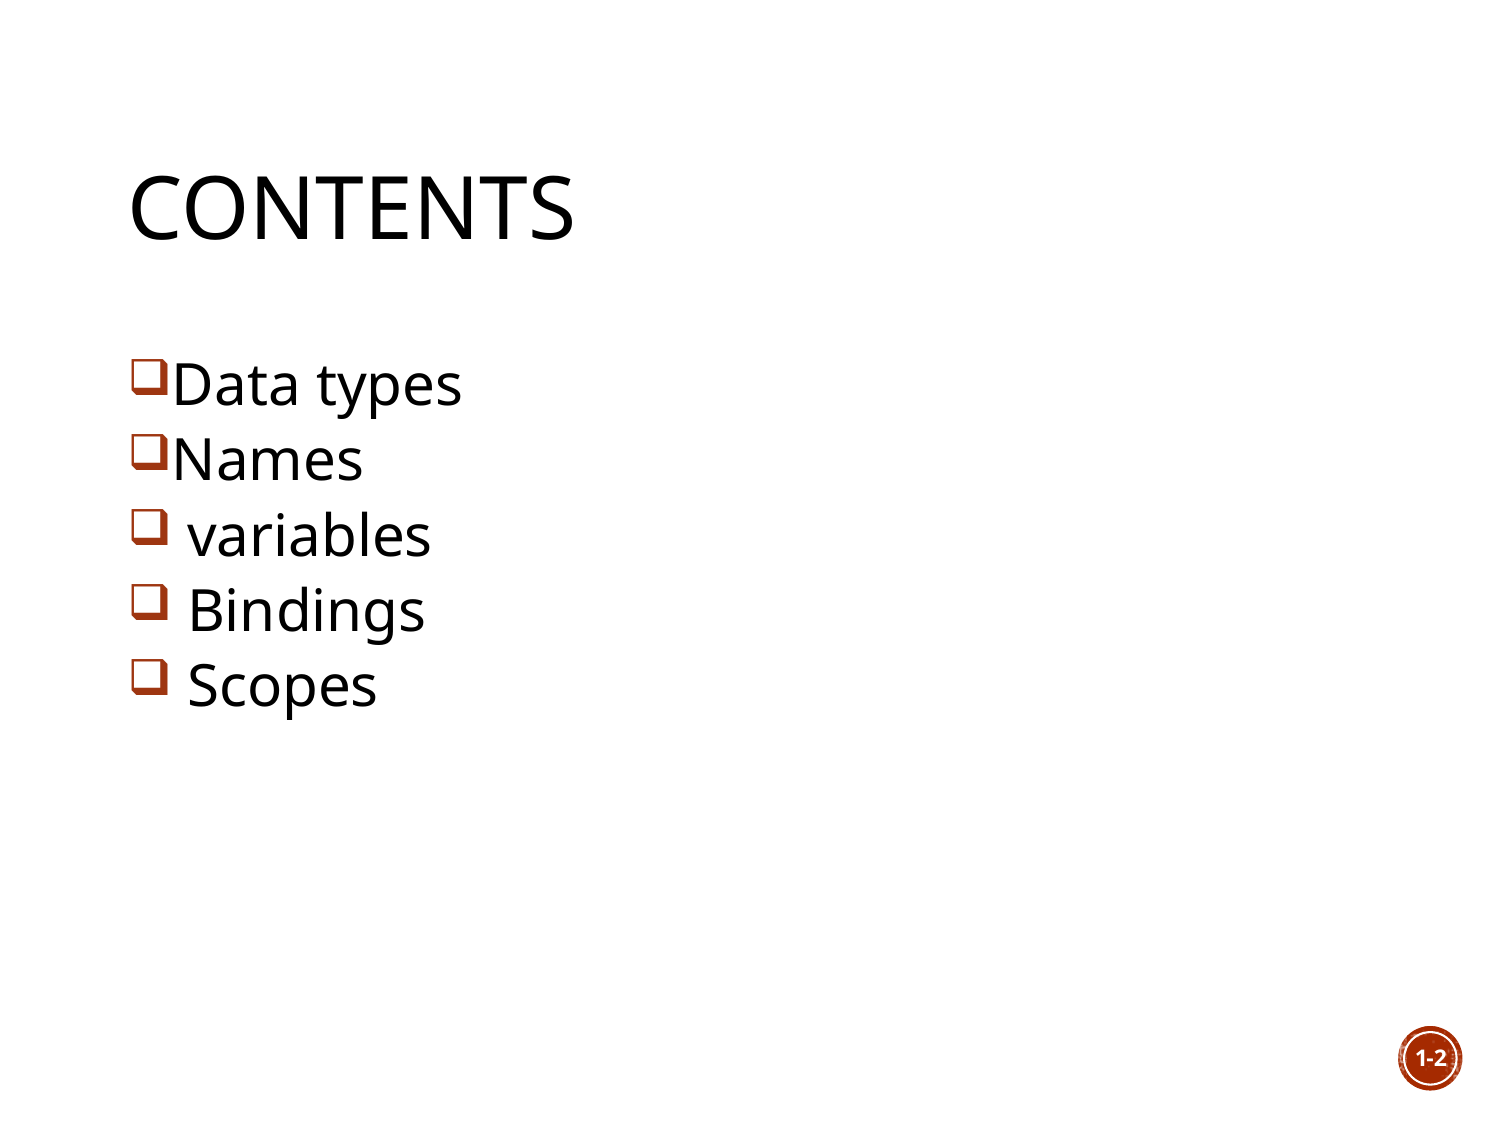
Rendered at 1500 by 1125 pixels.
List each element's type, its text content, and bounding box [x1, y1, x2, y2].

slide_number 1-2 [1391, 1028, 1471, 1089]
title Contents [112, 79, 1388, 344]
list Data types Names variables Bindings Scopes [112, 348, 1388, 1013]
